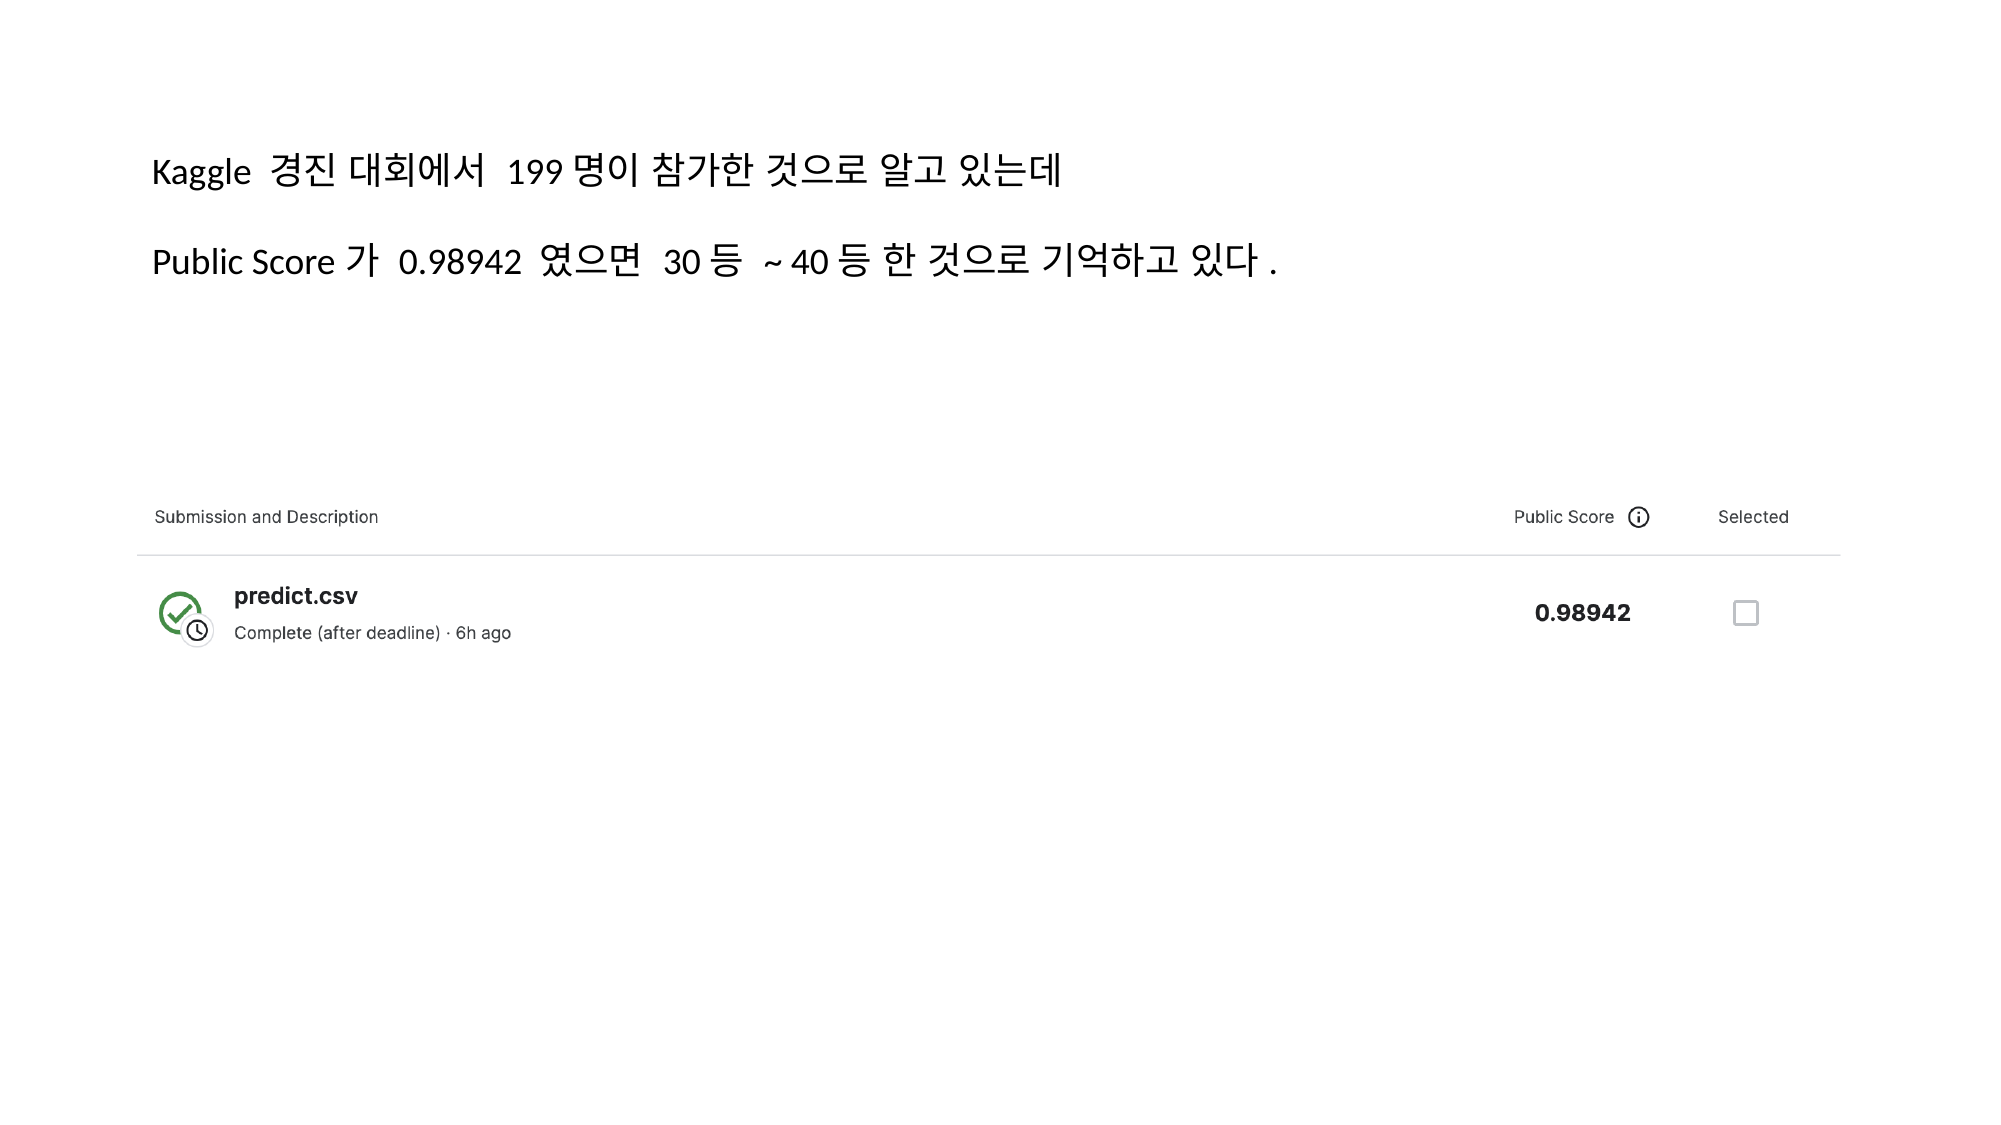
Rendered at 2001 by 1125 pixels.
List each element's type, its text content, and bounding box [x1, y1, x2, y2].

text_box Kaggle 경진 대회에서 199명이 참가한 것으로 알고 있는데 Public Score가 0.98942 였으면 30등 ~ 40등 한 것으로 기억하고 있다. [137, 139, 1875, 290]
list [137, 501, 1863, 683]
